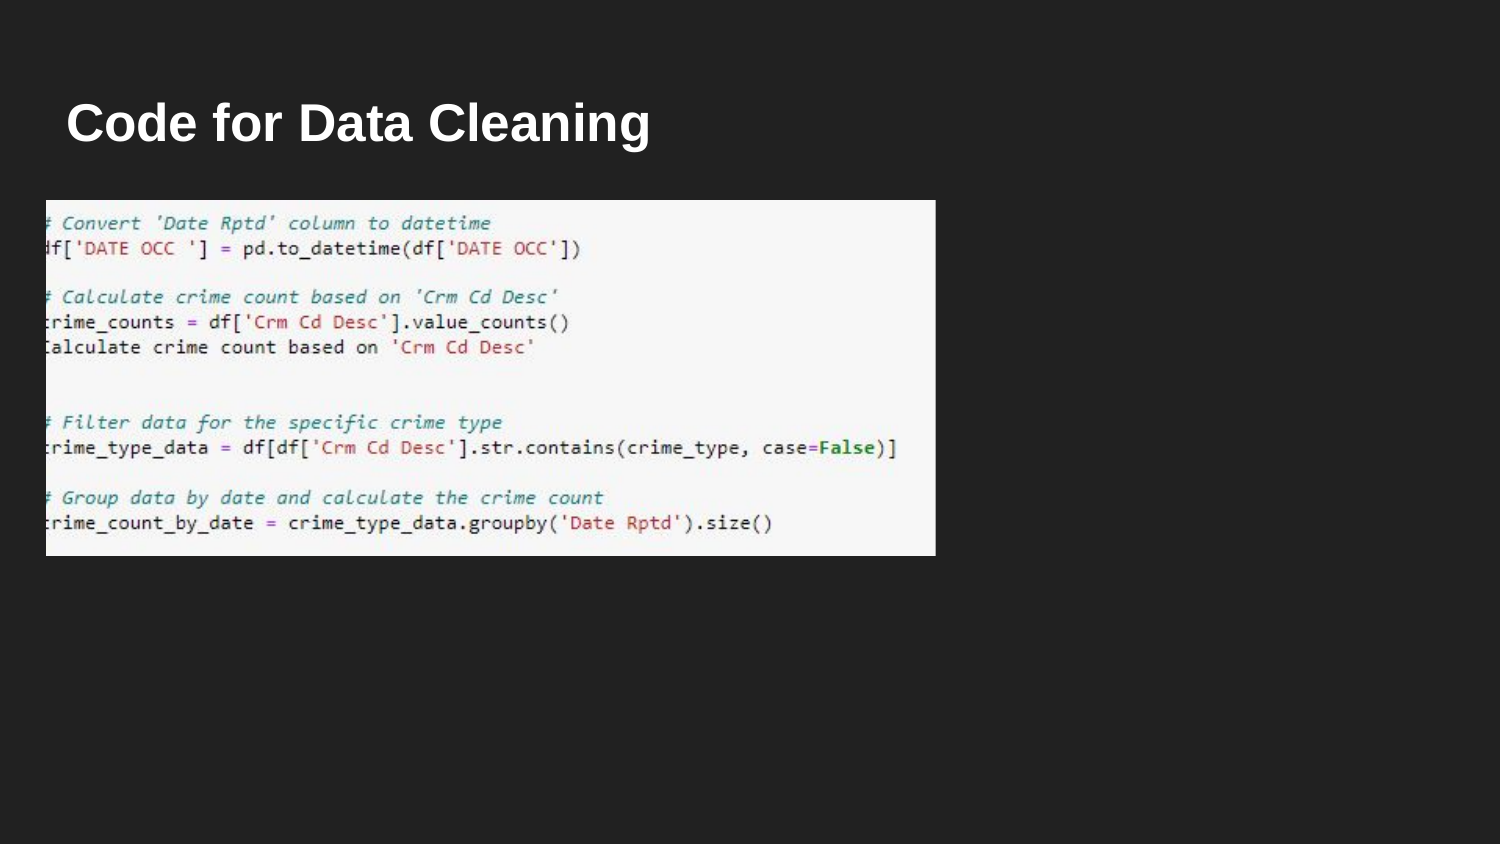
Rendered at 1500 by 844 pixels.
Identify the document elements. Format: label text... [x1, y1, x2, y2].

picture [30, 200, 936, 556]
title Code for Data Cleaning [51, 72, 1449, 167]
